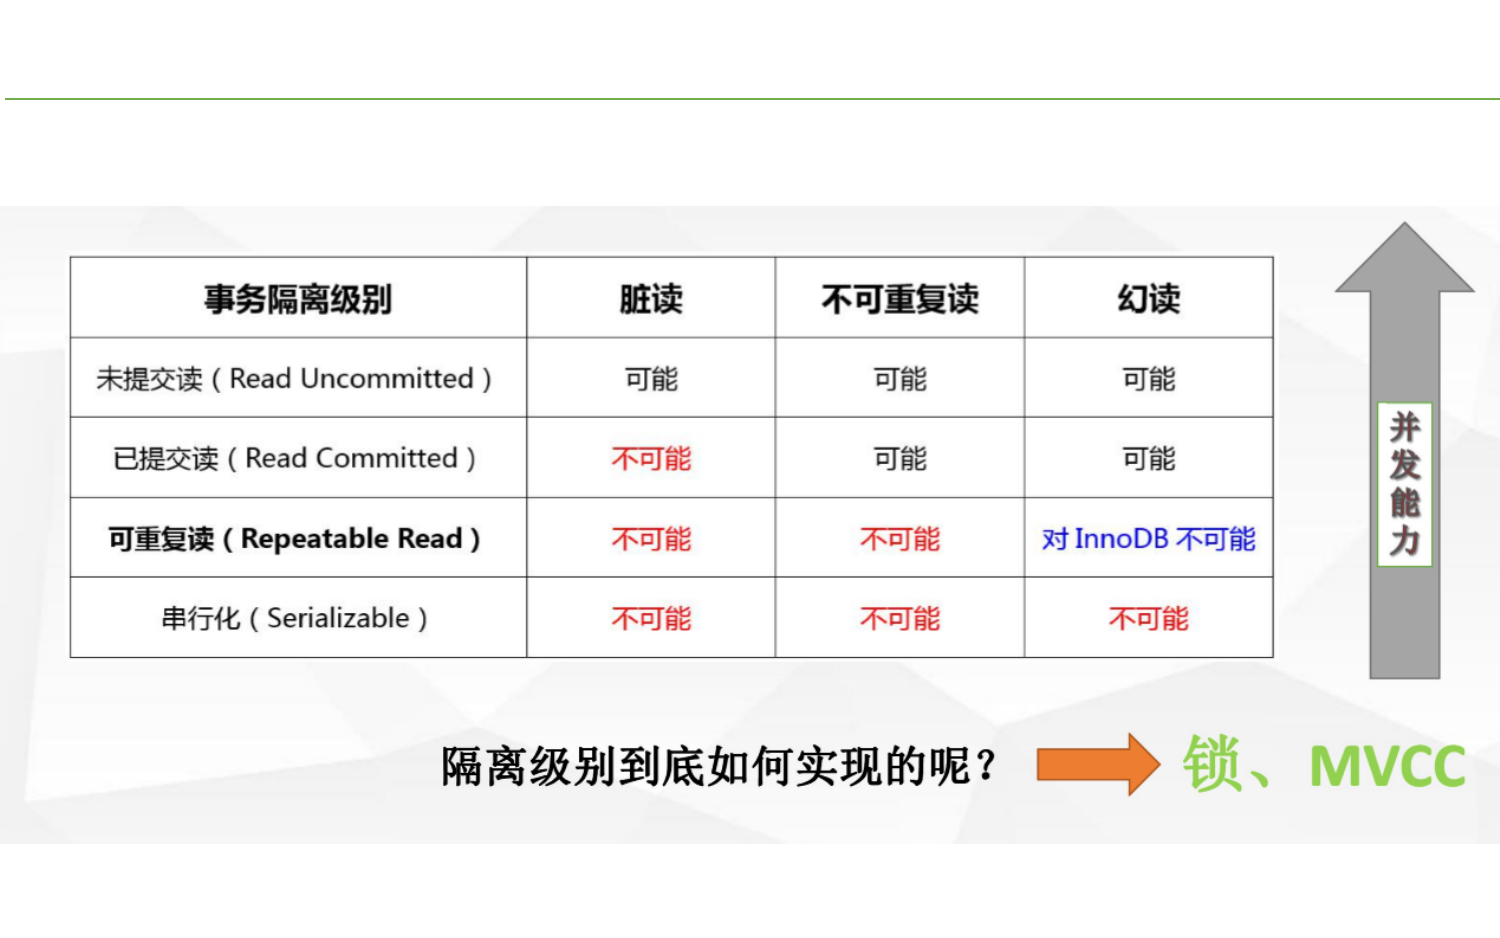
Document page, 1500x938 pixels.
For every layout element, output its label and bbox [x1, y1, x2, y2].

picture [0, 205, 1500, 844]
